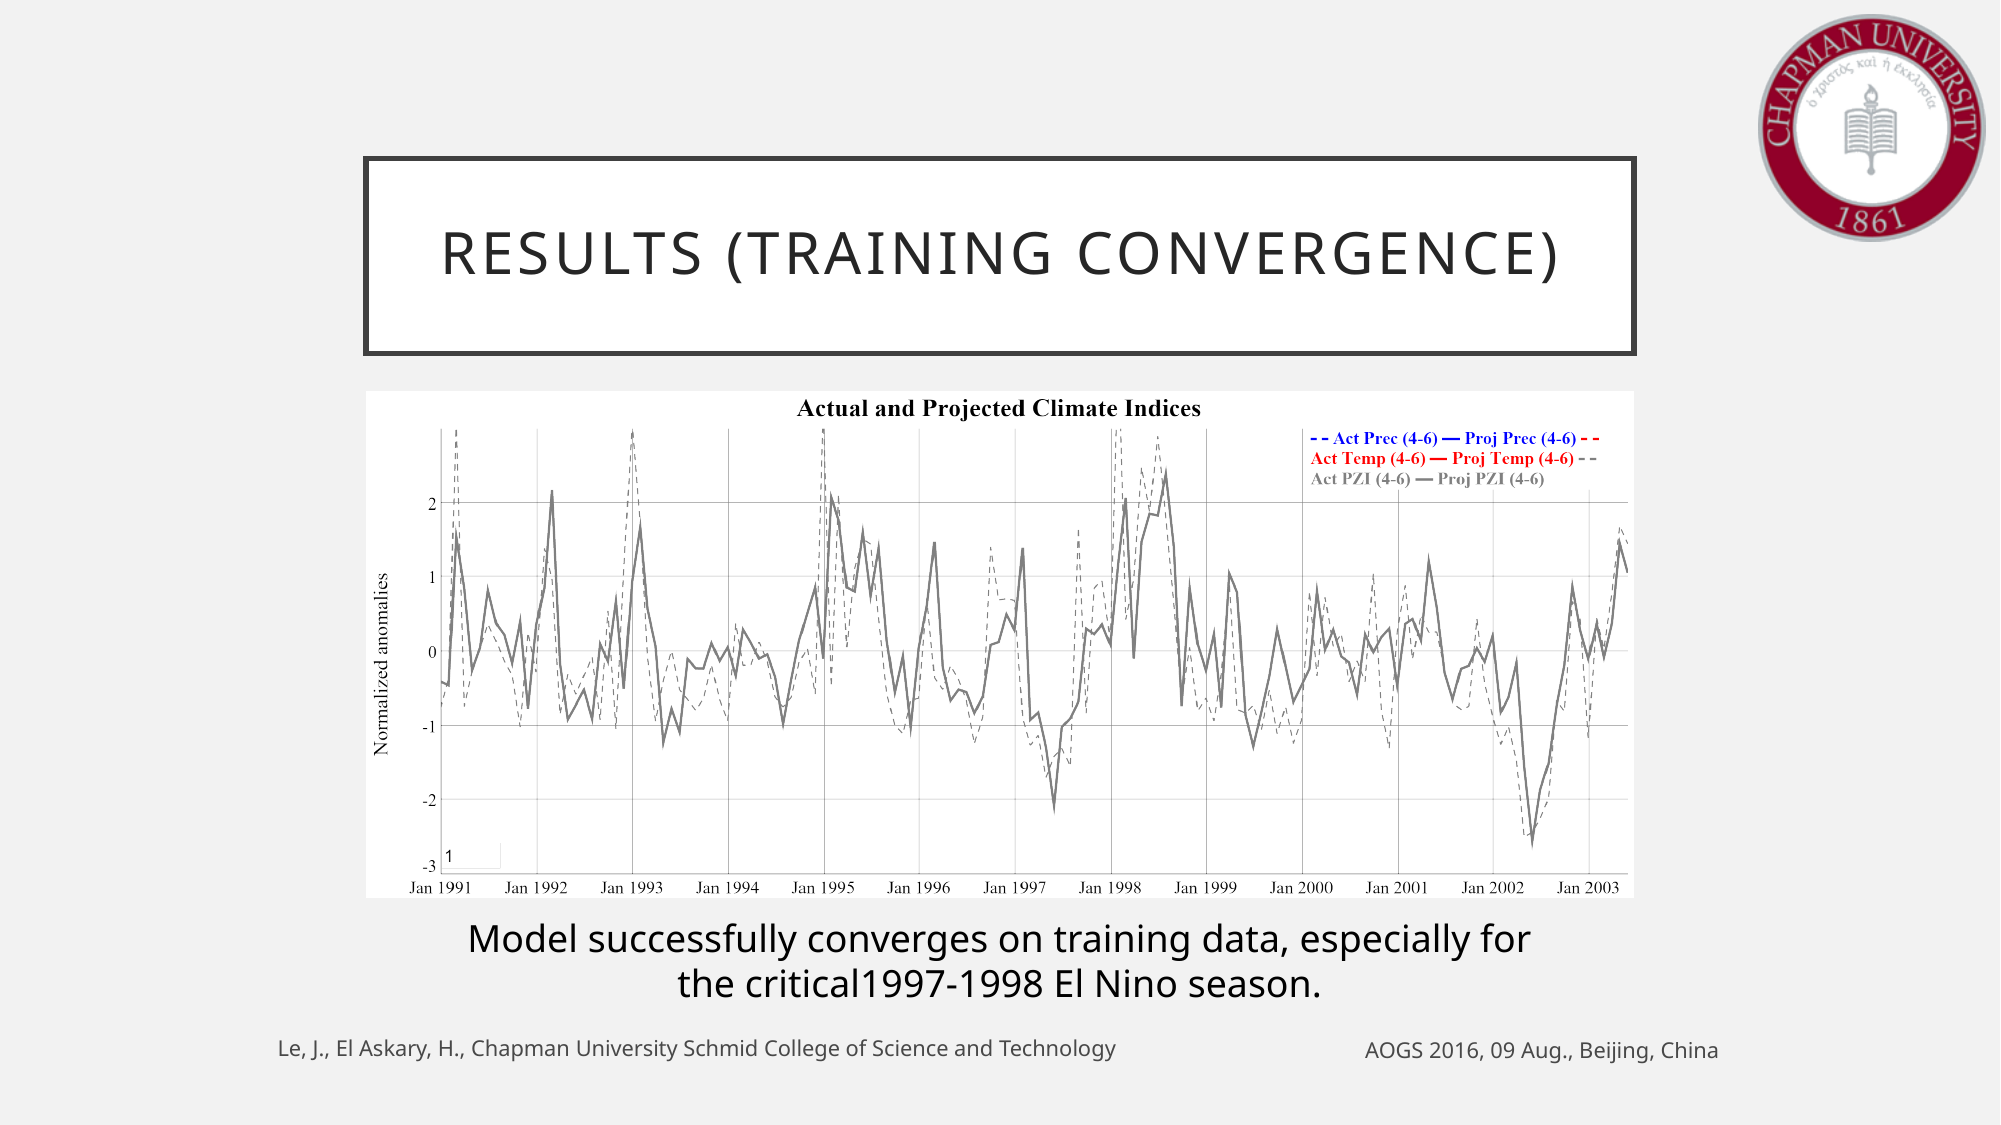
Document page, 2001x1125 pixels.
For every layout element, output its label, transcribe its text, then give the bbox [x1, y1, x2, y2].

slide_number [1283, 1023, 1735, 1077]
picture [1758, 14, 1986, 242]
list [365, 391, 1634, 899]
title Results (Training Convergence) [363, 156, 1637, 356]
footer Le, J., El Askary, H., Chapman University Schmid College of Science and Technology [262, 1023, 1231, 1076]
text_box Model successfully converges on training data, especially for the critical1997-1998 El Nino season. [425, 907, 1574, 1013]
